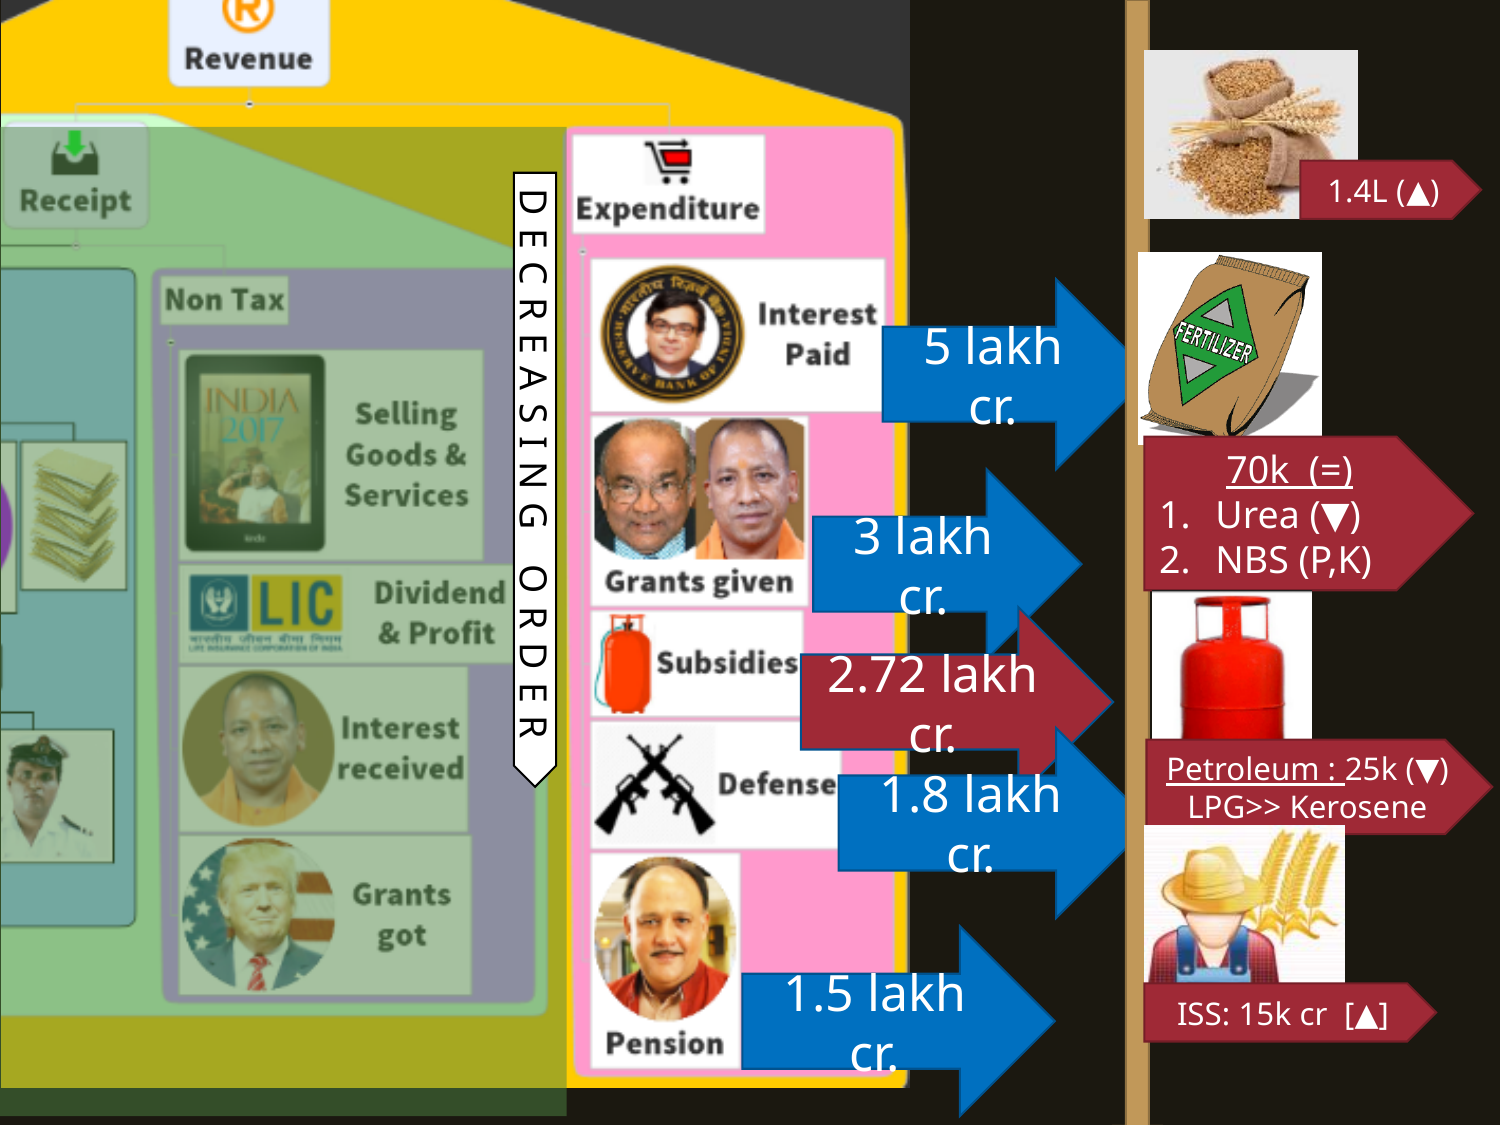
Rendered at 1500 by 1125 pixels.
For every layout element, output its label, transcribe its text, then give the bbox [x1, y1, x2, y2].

text_box [0, 126, 567, 1117]
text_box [1138, 252, 1474, 591]
text_box 1.5 lakh cr. [910, 923, 1057, 1119]
text_box 5 lakh cr. [910, 276, 1124, 472]
text_box 3 lakh cr. [910, 466, 1084, 653]
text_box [1144, 50, 1482, 219]
text_box 2.72 lakh cr. [910, 604, 1115, 774]
text_box 1.8 lakh cr. [910, 725, 1124, 921]
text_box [1146, 590, 1493, 835]
text_box [1111, 0, 1163, 1125]
picture [1, 0, 910, 1088]
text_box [1144, 825, 1437, 1042]
